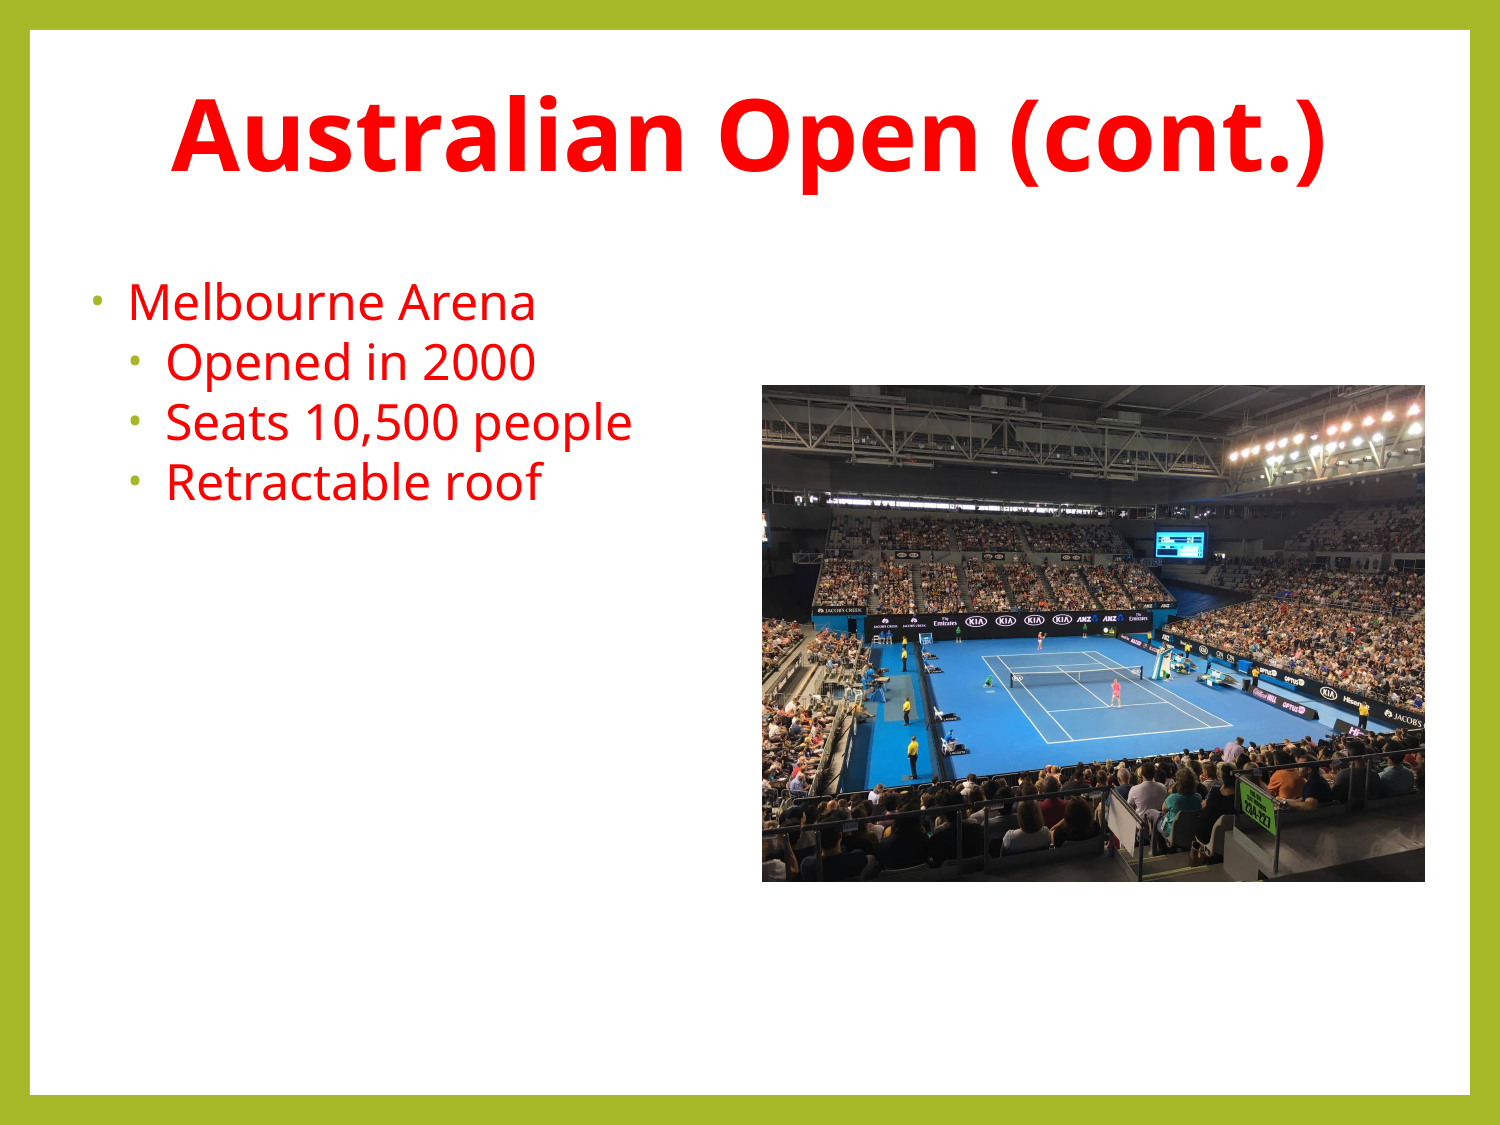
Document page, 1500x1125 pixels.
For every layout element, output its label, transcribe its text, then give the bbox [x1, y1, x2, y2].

title Australian Open (cont.) [75, 45, 1425, 233]
list Melbourne Arena Opened in 2000 Seats 10,500 people Retractable roof [75, 262, 738, 1005]
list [762, 385, 1426, 883]
